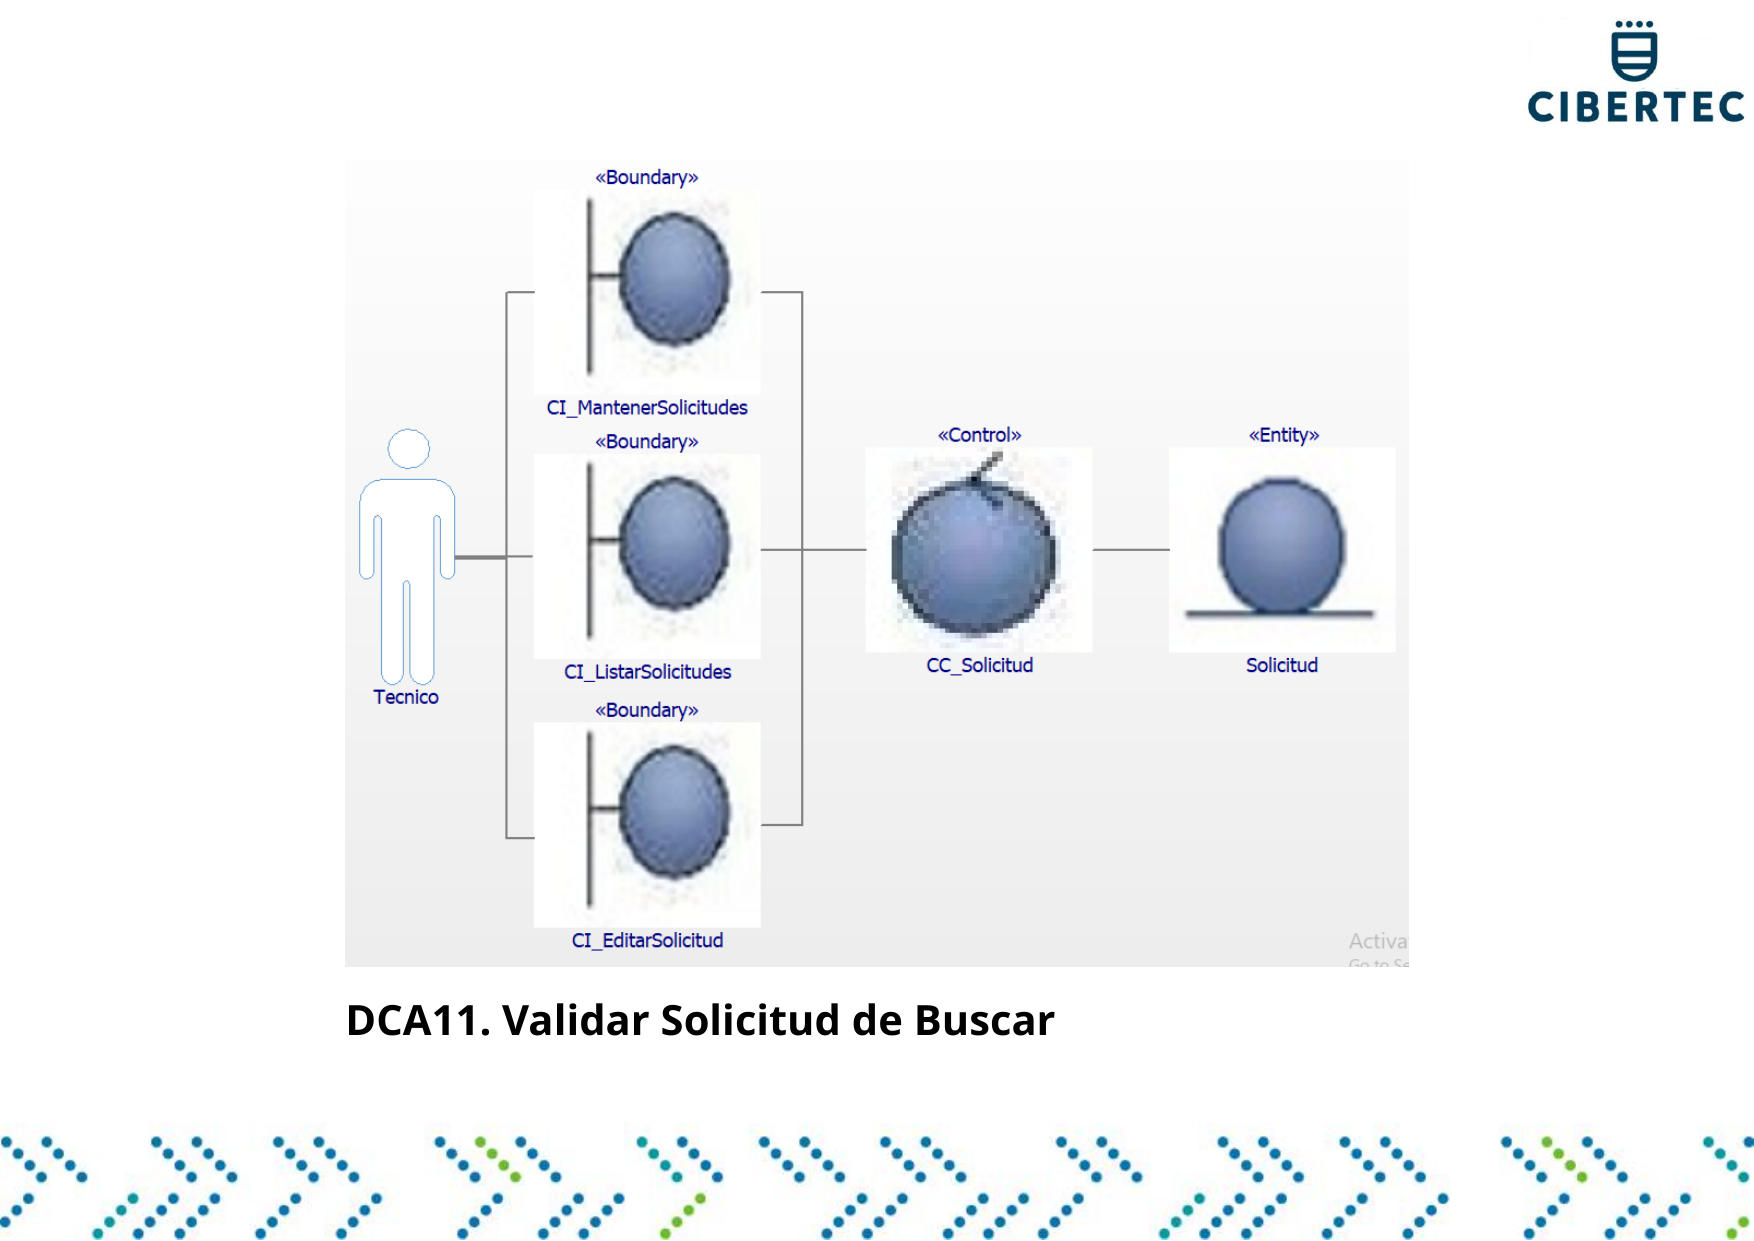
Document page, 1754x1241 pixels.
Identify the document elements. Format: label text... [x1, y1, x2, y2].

picture [0, 0, 1754, 1240]
title DCA11. Validar Solicitud de Buscar [345, 975, 1398, 1046]
